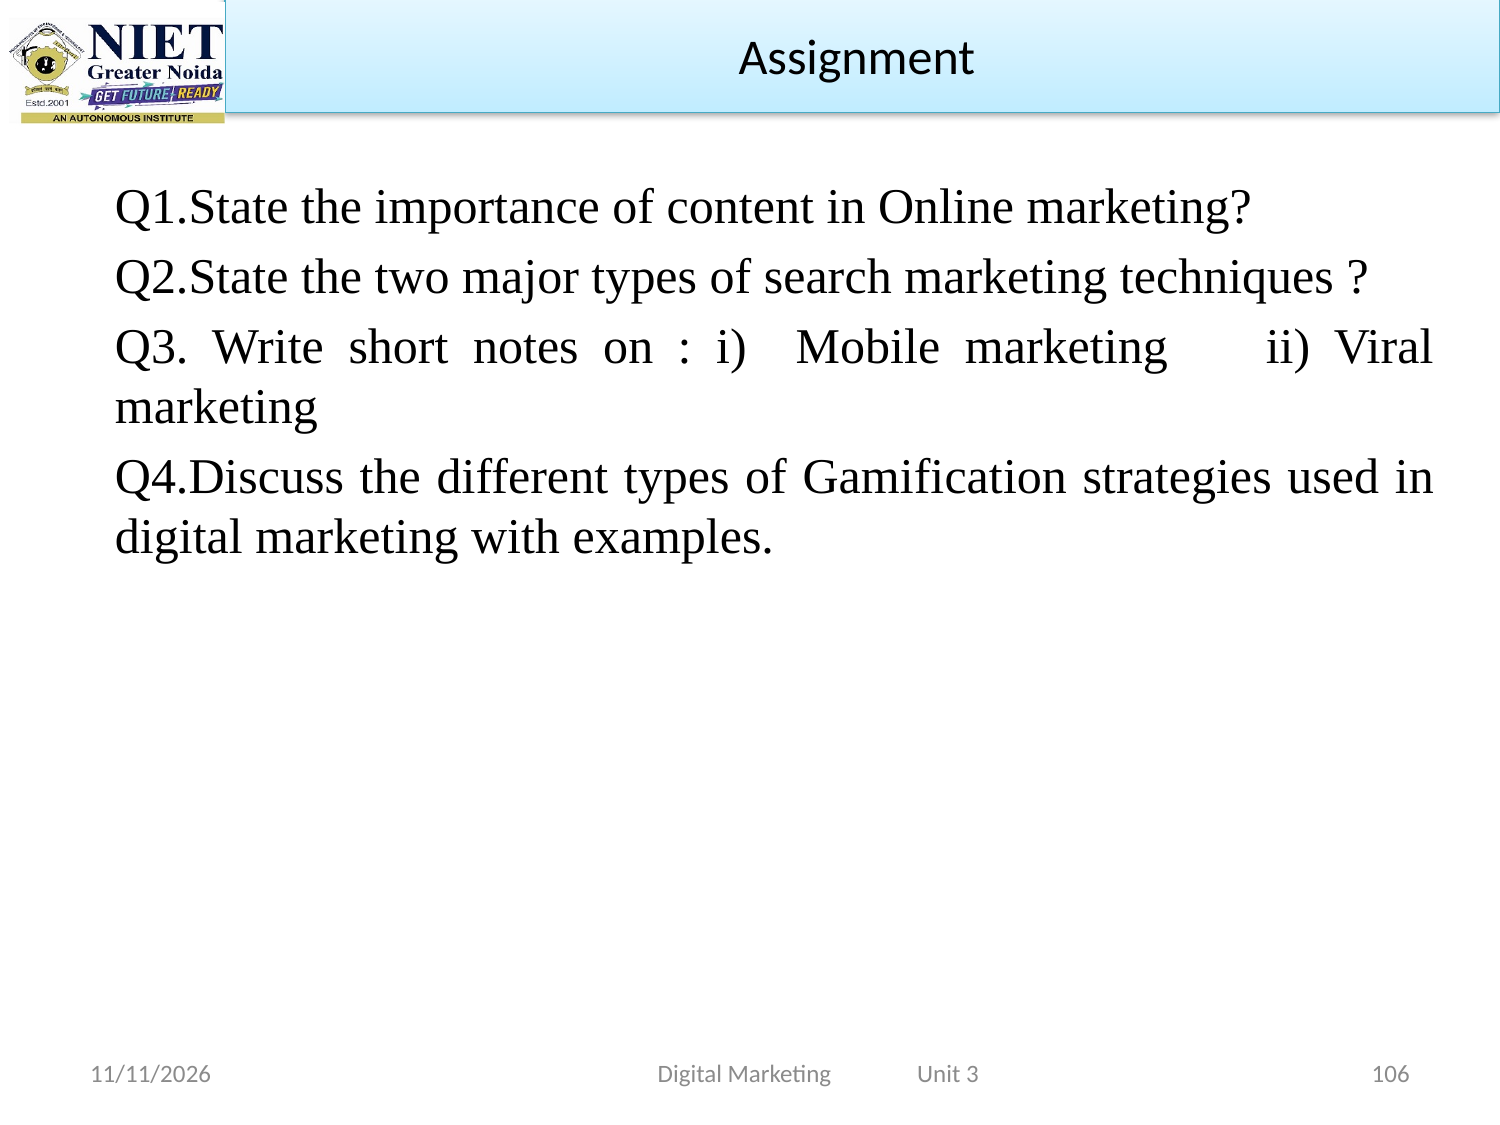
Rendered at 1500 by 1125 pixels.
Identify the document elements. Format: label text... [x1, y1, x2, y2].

slide_number 106 [1074, 1042, 1425, 1103]
picture [9, 1, 226, 153]
slide_number 28-May-24 [75, 1042, 362, 1103]
footer Digital Marketing Unit 3 [362, 1042, 1074, 1103]
list Q1.State the importance of content in Online marketing? Q2.State the two major types of search marketing techniques ? Q3. Write short notes on : i) Mobile marketing ii) Viral marketing Q4.Discuss the different types of Gamification strategies used in digital marketing with examples. [99, 165, 1450, 1016]
text_box Assignment [224, 0, 1500, 113]
